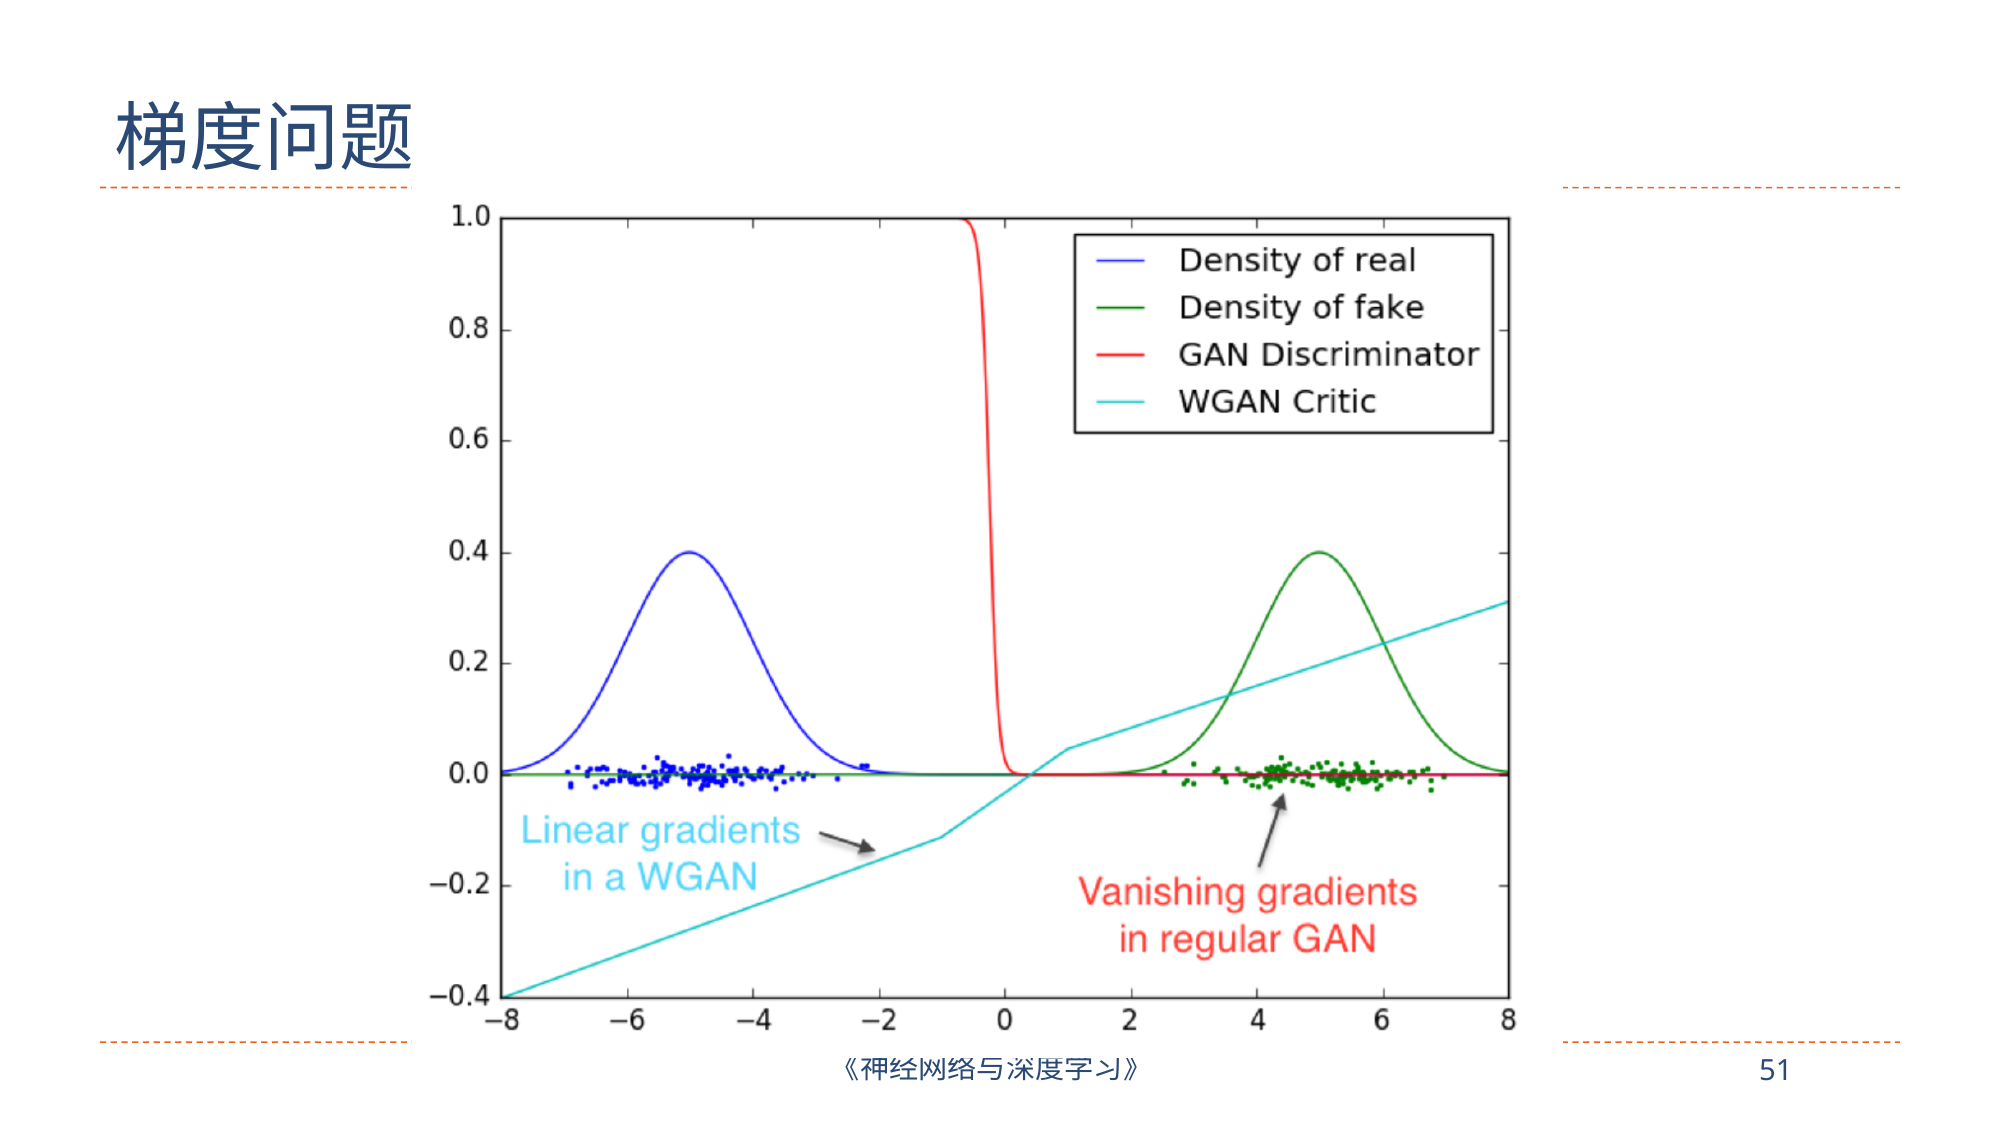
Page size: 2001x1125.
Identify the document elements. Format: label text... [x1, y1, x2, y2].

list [412, 183, 1563, 1059]
title 梯度问题 [99, 24, 1900, 188]
